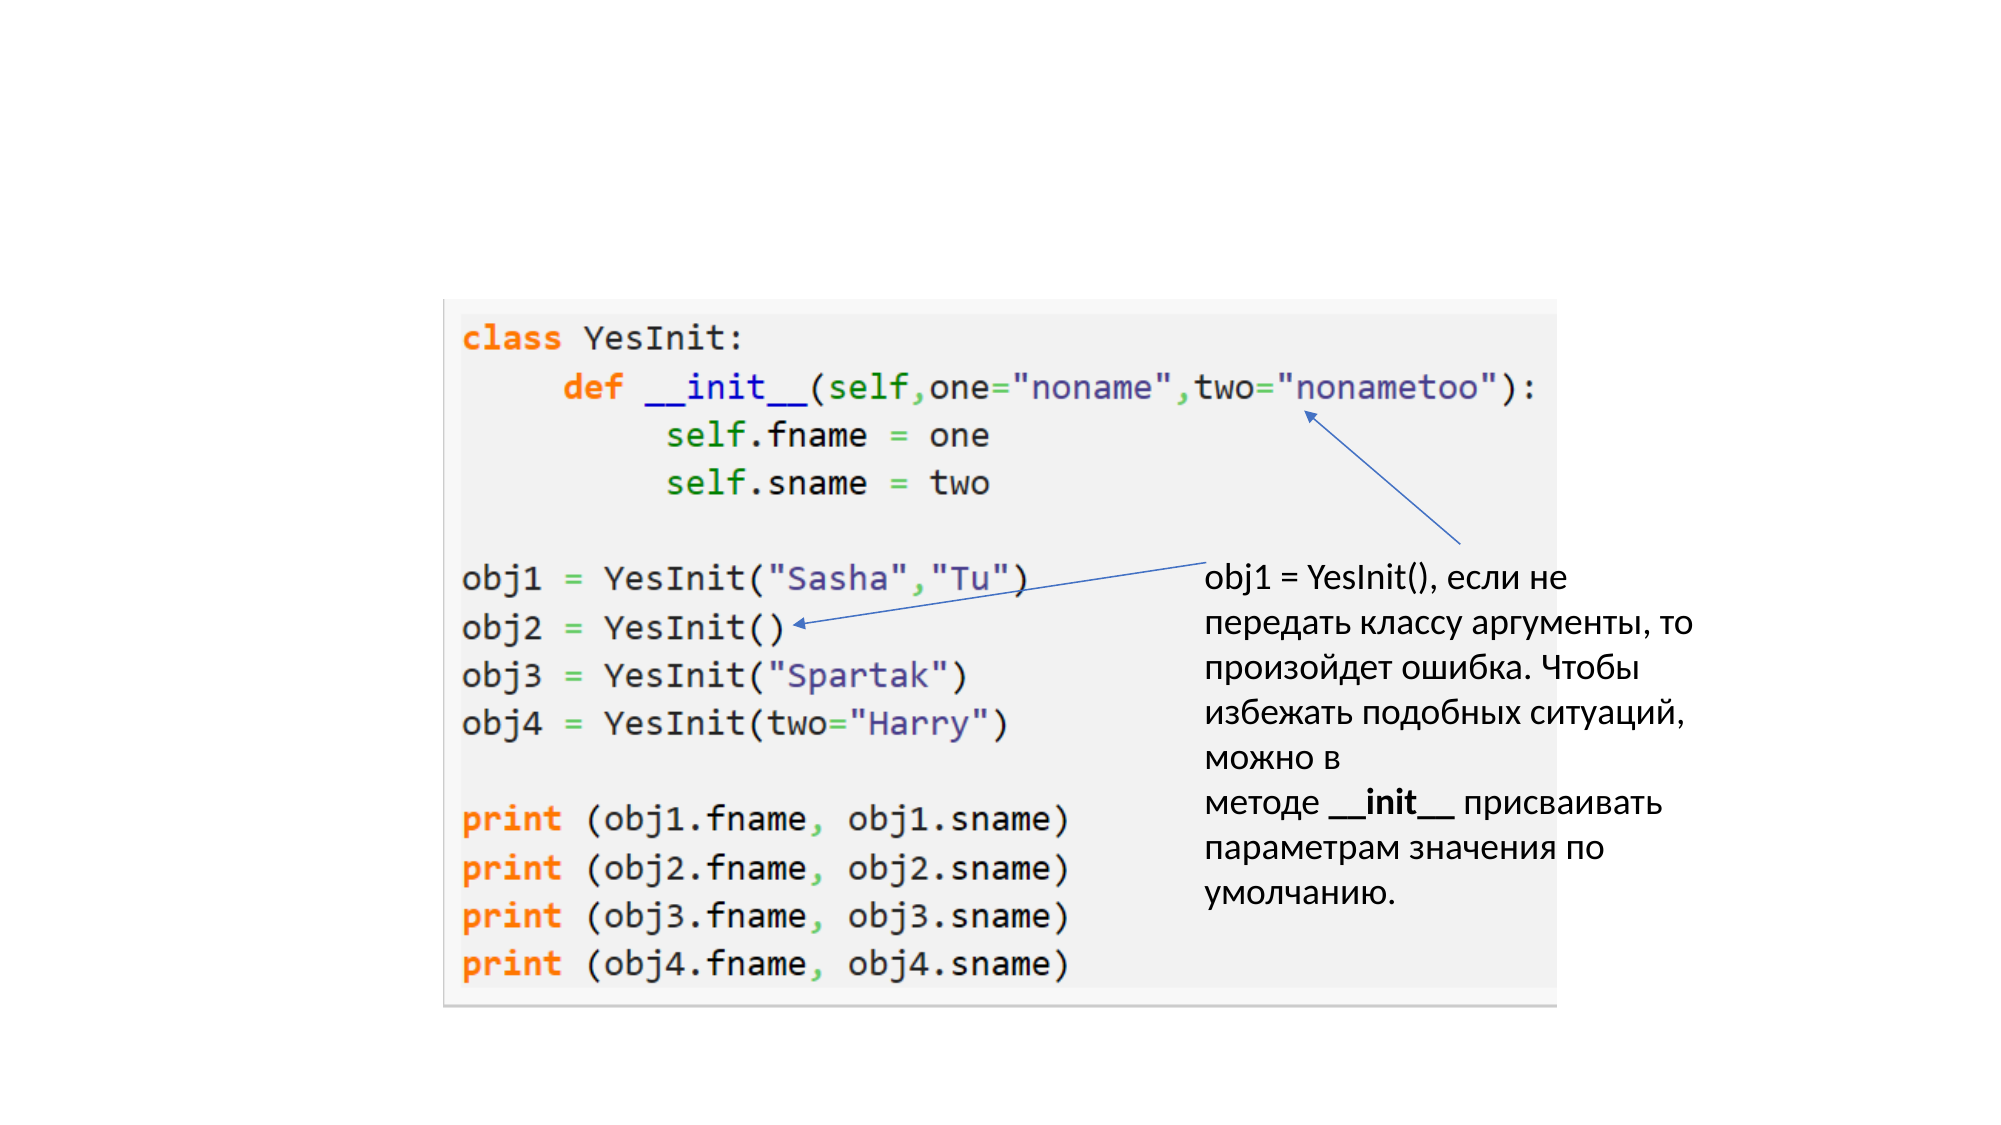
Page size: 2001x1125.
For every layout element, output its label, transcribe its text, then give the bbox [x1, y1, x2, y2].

text_box obj1 = YesInit(), если не передать классу аргументы, то произойдет ошибка. Чтобы избежать подобных ситуаций, можно в методе __init__ присваивать параметрам значения по умолчанию. [1560, 544, 1732, 920]
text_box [1303, 410, 1461, 545]
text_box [792, 562, 1207, 626]
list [443, 299, 1557, 1014]
